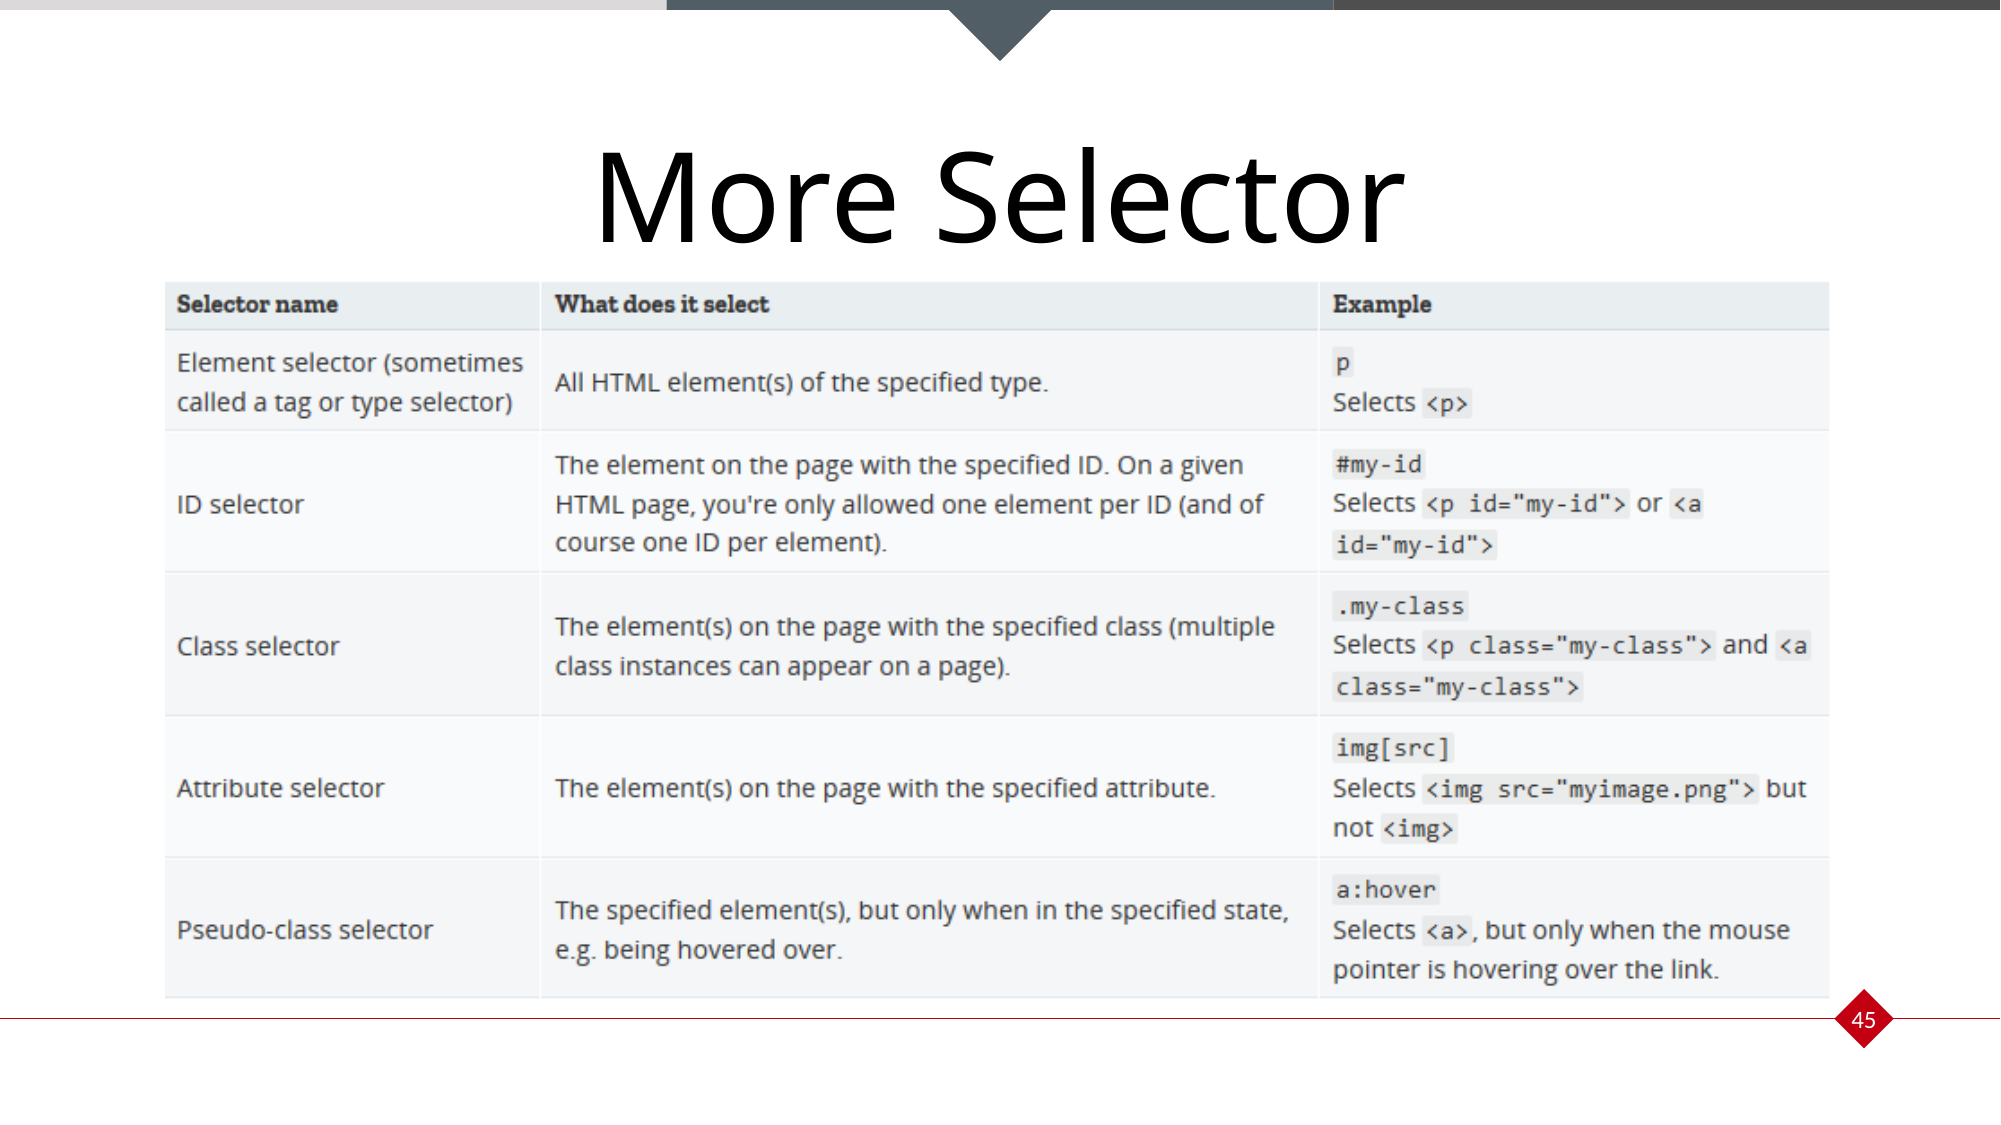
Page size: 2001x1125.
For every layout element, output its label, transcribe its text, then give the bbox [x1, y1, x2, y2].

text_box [0, 0, 2000, 46]
text_box More Selector [137, 59, 1863, 278]
picture [165, 277, 1835, 1004]
